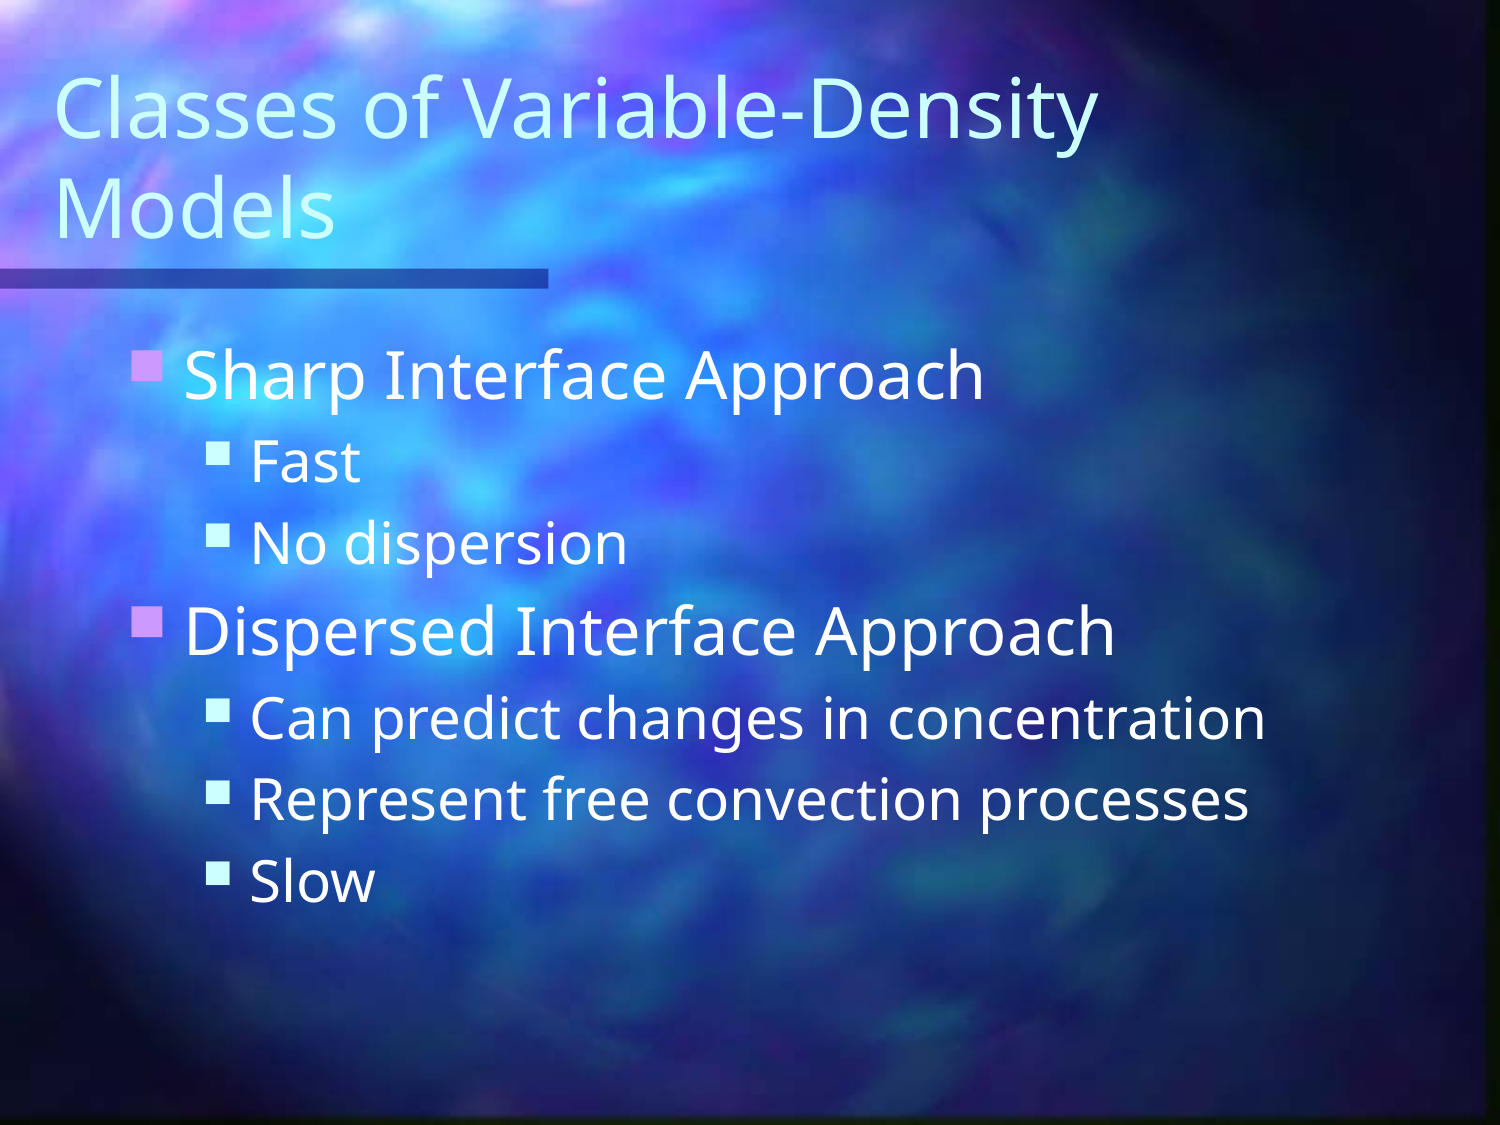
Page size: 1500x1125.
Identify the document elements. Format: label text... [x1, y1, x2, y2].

list Sharp Interface Approach Fast No dispersion Dispersed Interface Approach Can predict changes in concentration Represent free convection processes Slow [112, 324, 1388, 1001]
picture [0, 0, 1500, 1125]
title Classes of Variable-Density Models [37, 74, 1313, 263]
